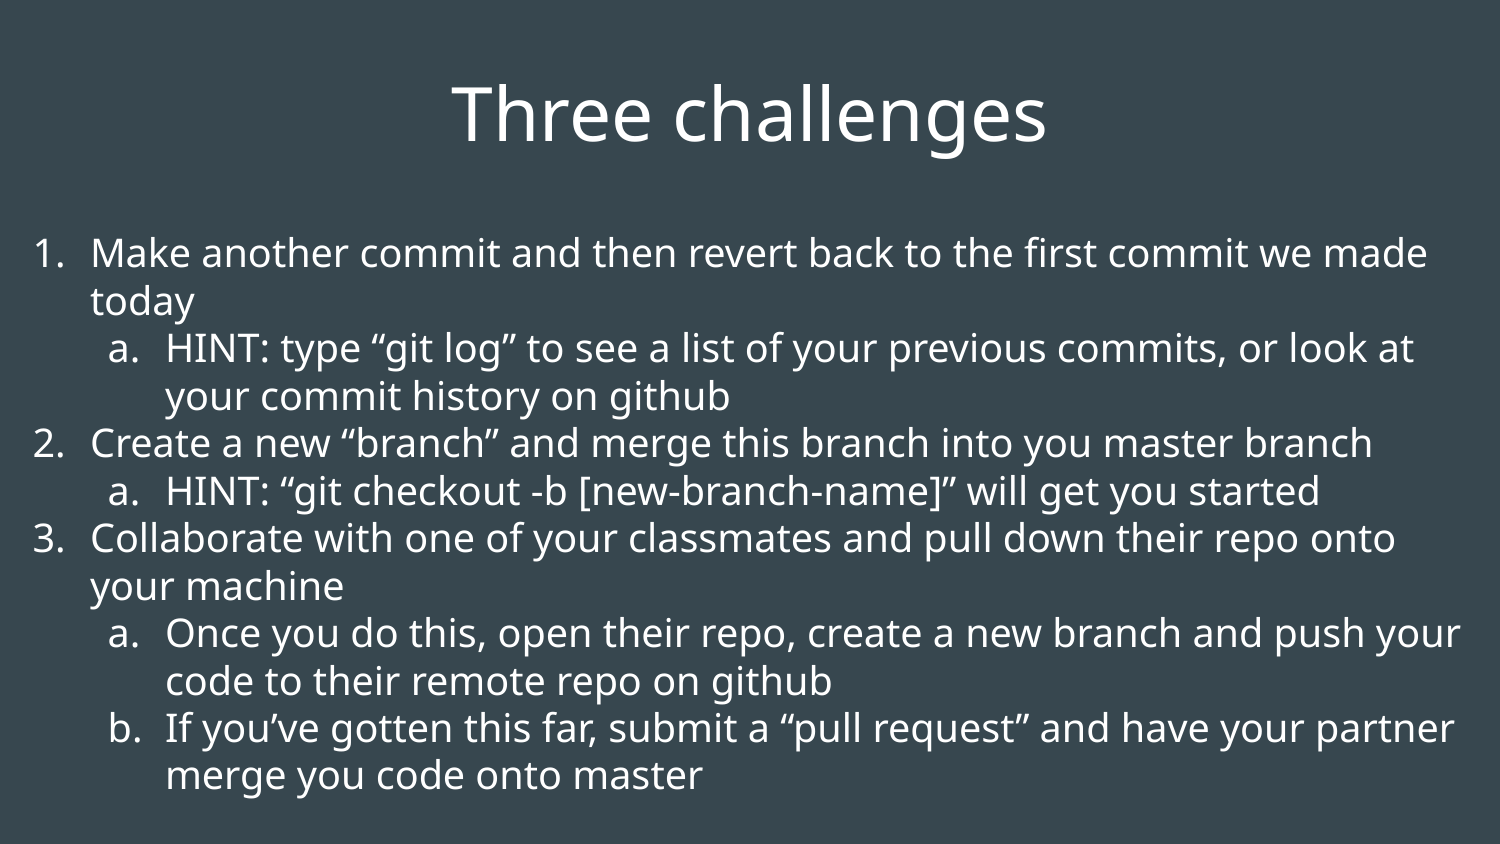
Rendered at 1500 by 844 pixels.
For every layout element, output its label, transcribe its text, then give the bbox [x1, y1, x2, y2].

list Make another commit and then revert back to the first commit we made today HINT: type “git log” to see a list of your previous commits, or look at your commit history on github Create a new “branch” and merge this branch into you master branch HINT: “git checkout -b [new-branch-name]” will get you started Collaborate with one of your classmates and pull down their repo onto your machine Once you do this, open their repo, create a new branch and push your code to their remote repo on github If you’ve gotten this far, submit a “pull request” and have your partner merge you code onto master [0, 213, 1500, 803]
title Three challenges [51, 51, 1449, 146]
